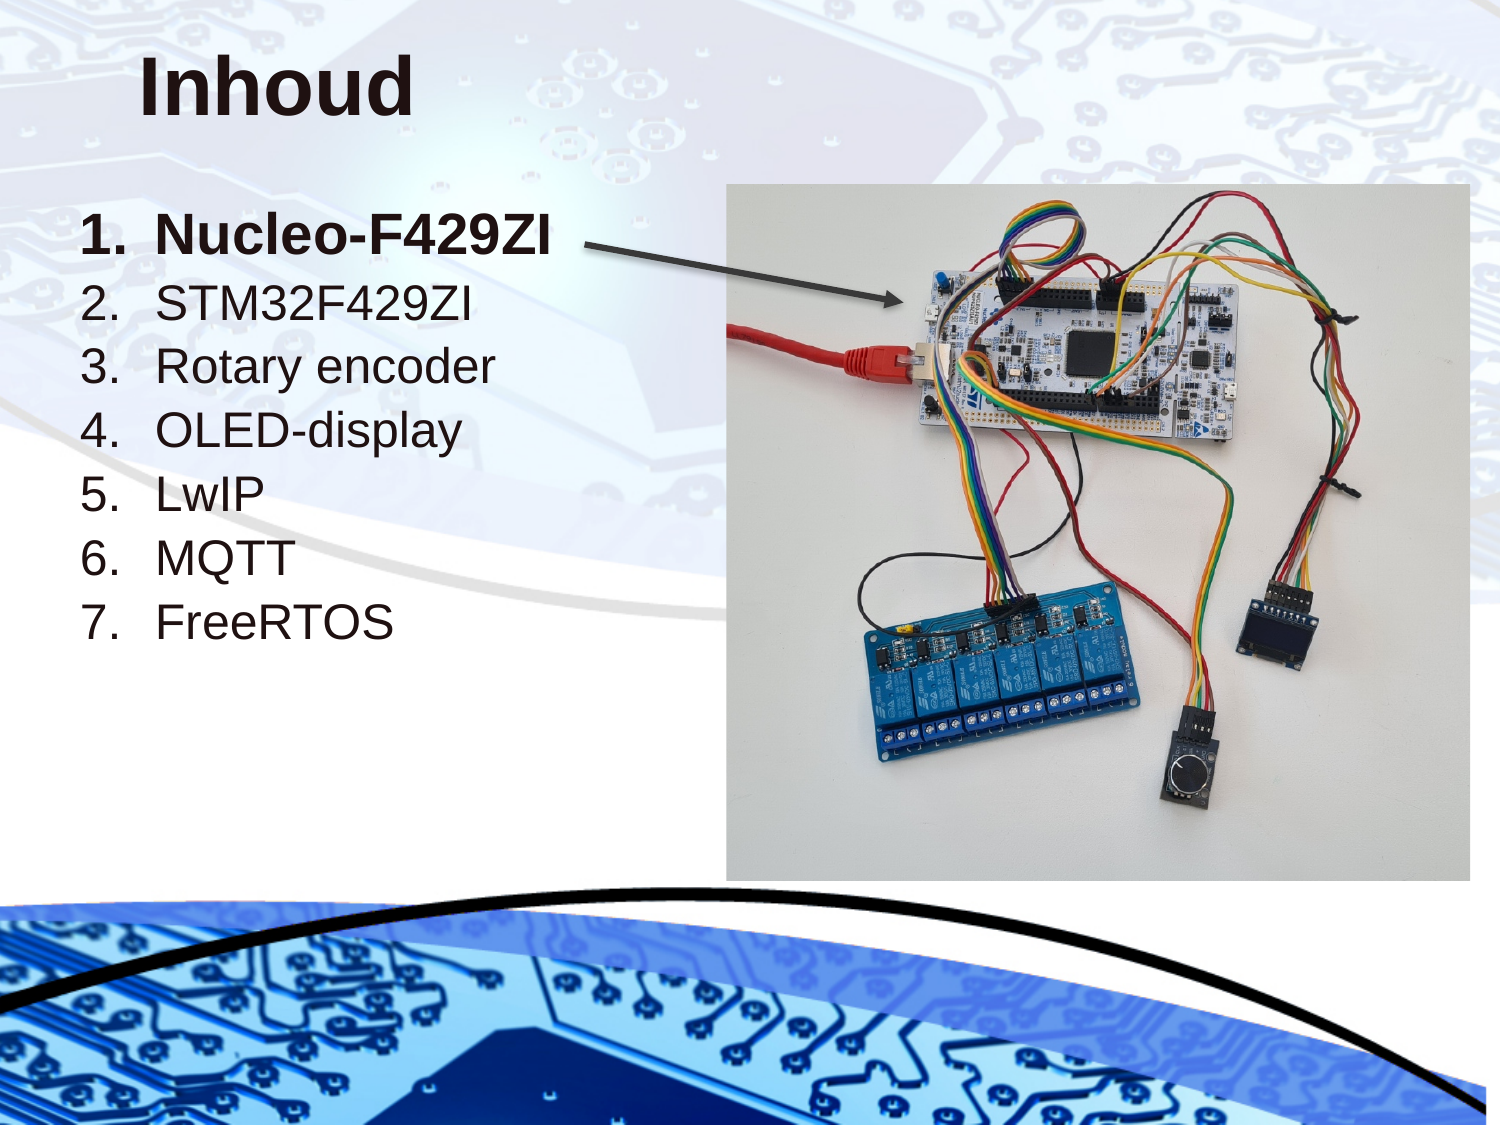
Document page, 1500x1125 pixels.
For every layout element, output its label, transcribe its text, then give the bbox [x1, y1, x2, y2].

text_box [584, 244, 904, 303]
picture [0, 0, 1500, 1125]
list Nucleo-F429ZI STM32F429ZI Rotary encoder OLED-display LwIP MQTT FreeRTOS [64, 196, 1436, 929]
title Inhoud [123, 30, 1188, 134]
